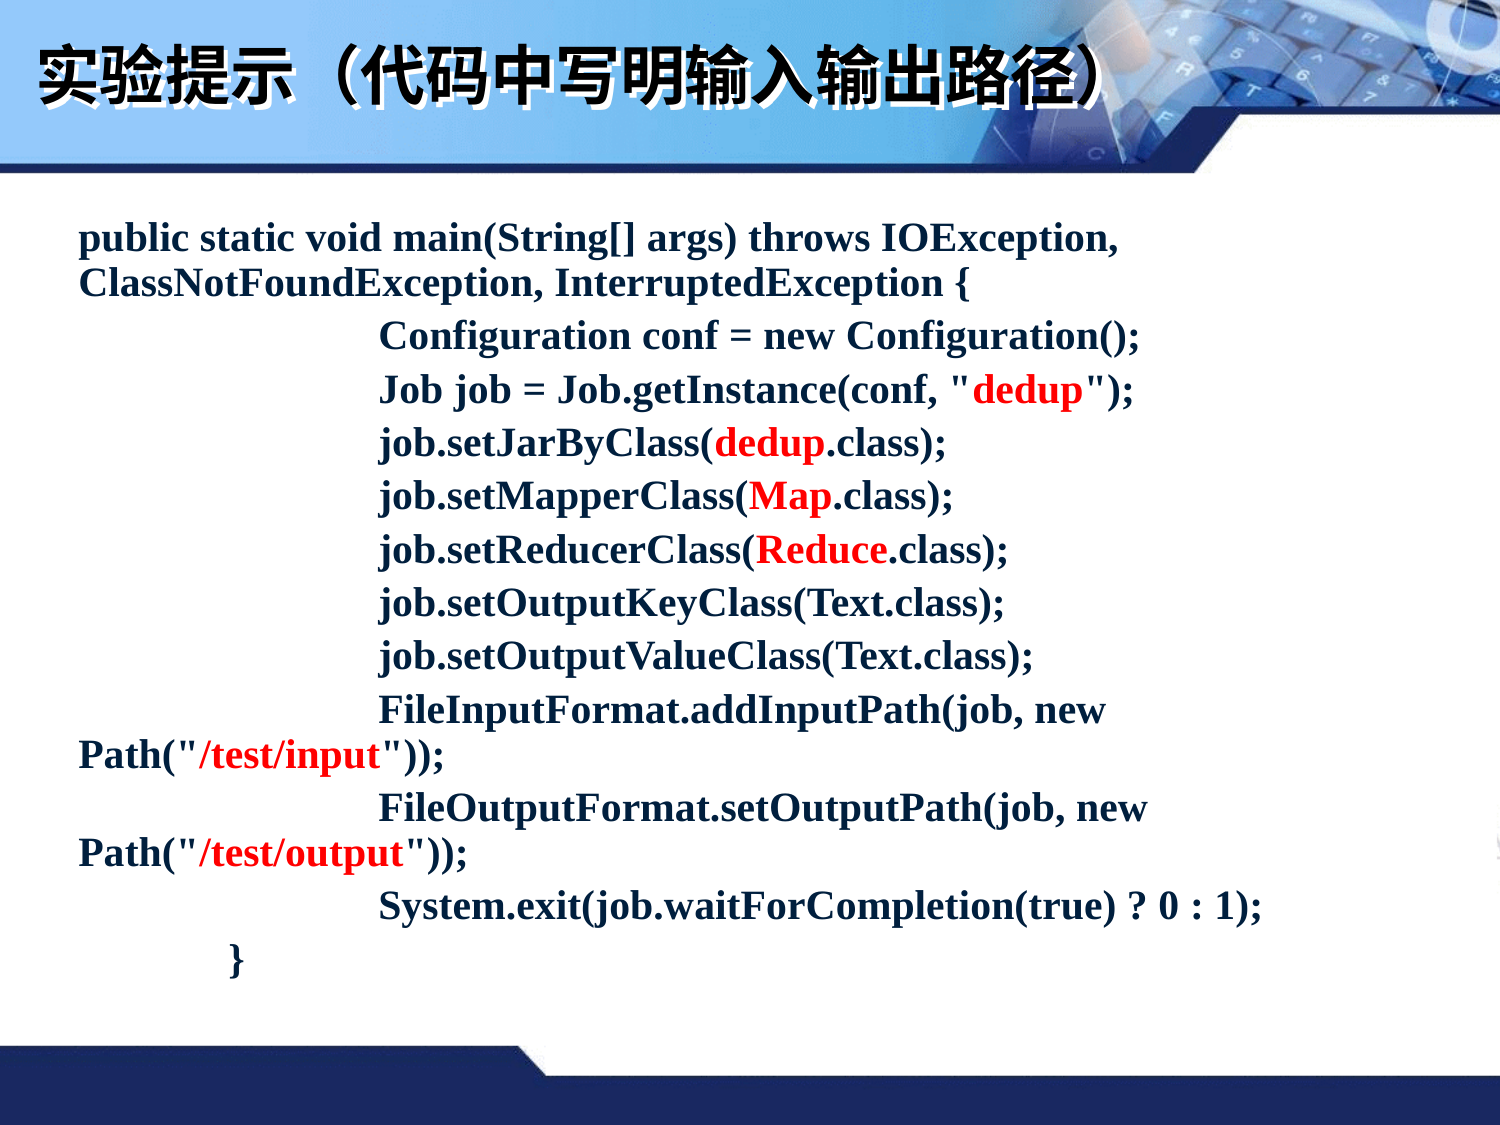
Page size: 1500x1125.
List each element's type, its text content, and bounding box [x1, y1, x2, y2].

picture [0, 0, 1500, 1125]
title 实验提示（代码中写明输入输出路径） [19, 26, 1356, 122]
list public static void main(String[] args) throws IOException, ClassNotFoundException, InterruptedException { Configuration conf = new Configuration(); Job job = Job.getInstance(conf, "dedup"); job.setJarByClass(dedup.class); job.setMapperClass(Map.class); job.setReducerClass(Reduce.class); job.setOutputKeyClass(Text.class); job.setOutputValueClass(Text.class); FileInputFormat.addInputPath(job, new Path("/test/input")); FileOutputFormat.setOutputPath(job, new Path("/test/output")); System.exit(job.waitForCompletion(true) ? 0 : 1); } [63, 207, 1430, 1036]
